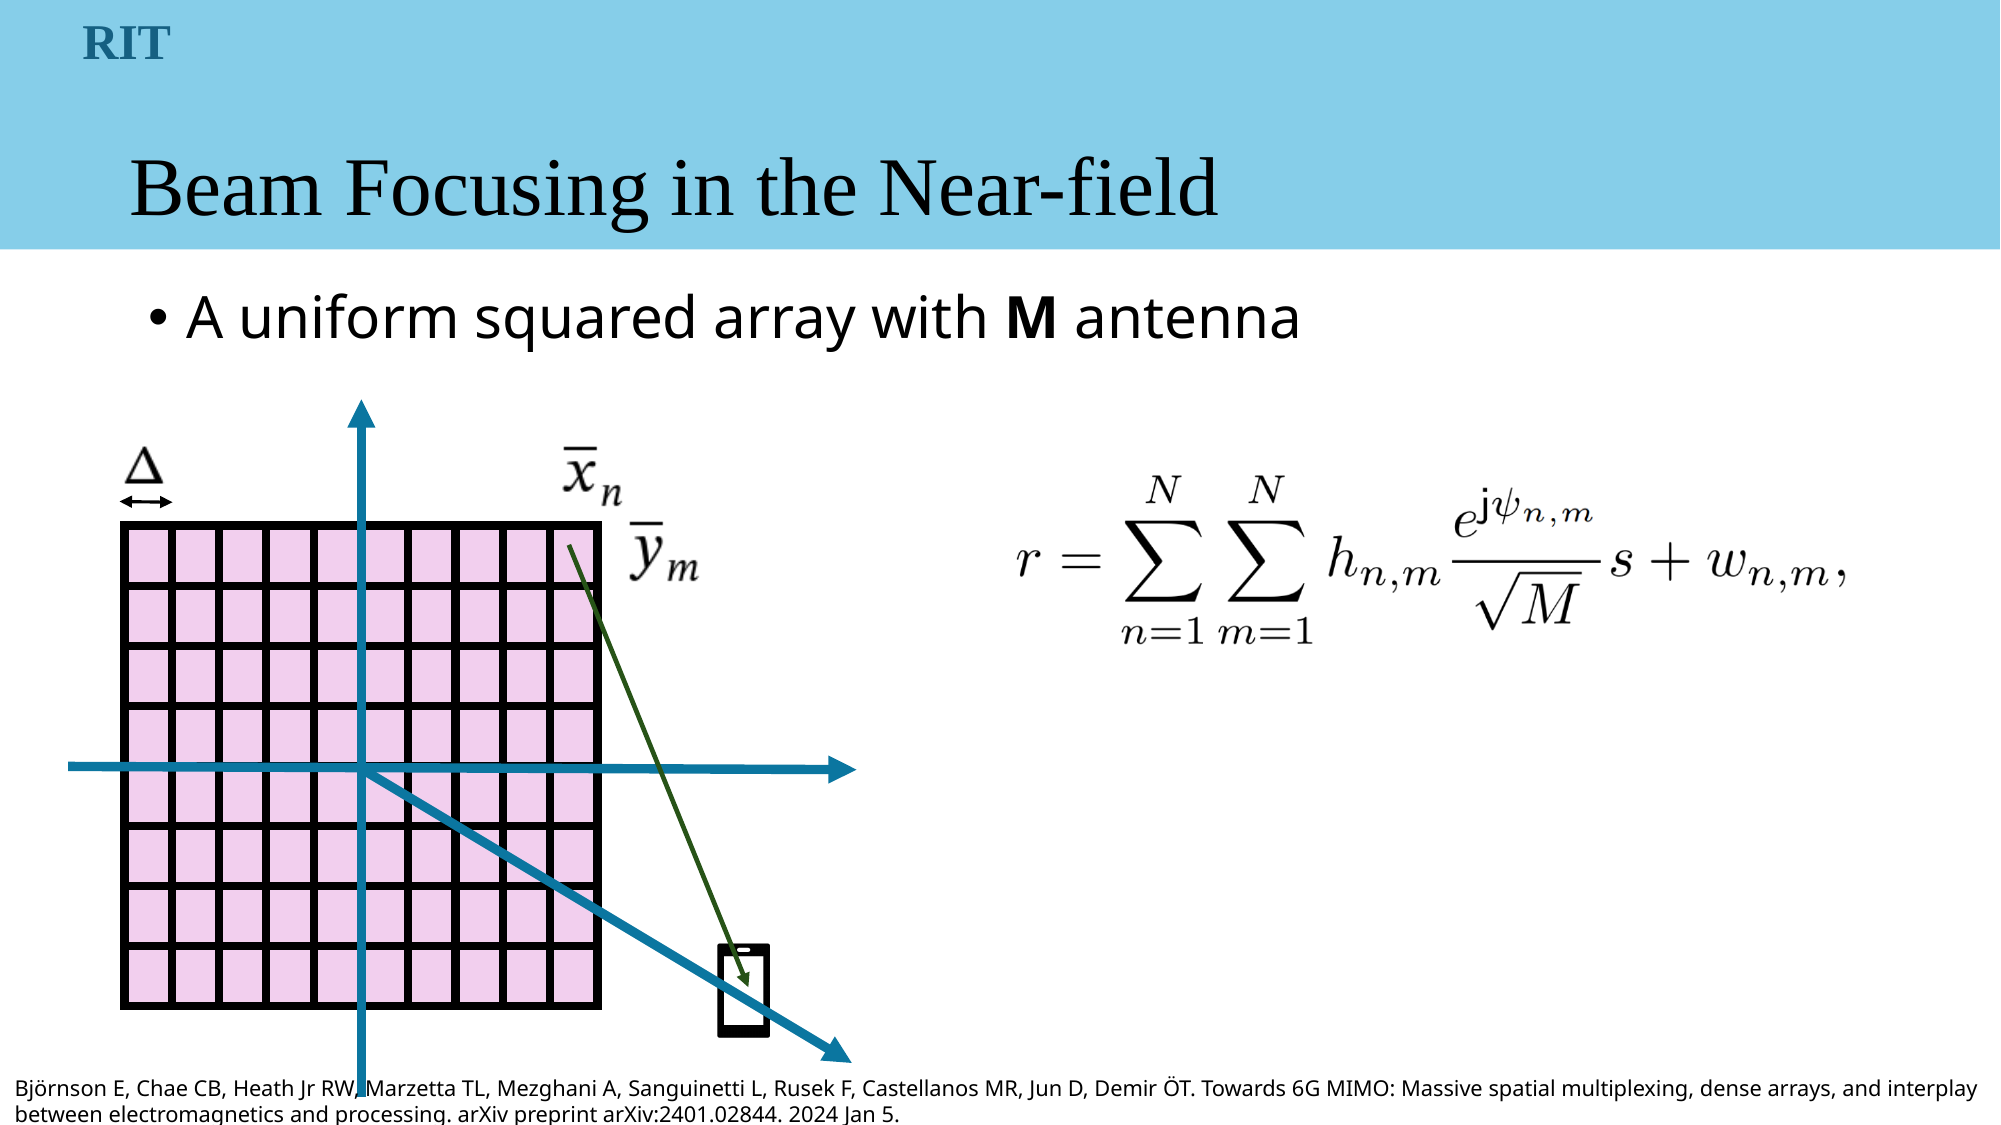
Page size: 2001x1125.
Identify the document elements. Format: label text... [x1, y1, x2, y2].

table_cell [223, 890, 262, 942]
table_cell [460, 590, 499, 642]
table_cell [129, 890, 168, 942]
table_cell [129, 772, 168, 822]
table_cell [176, 650, 215, 702]
table_cell [318, 950, 357, 1002]
table_cell [460, 650, 499, 702]
text_box RIT [67, 1, 518, 77]
table_cell [223, 590, 262, 642]
table_cell [507, 650, 546, 702]
table_cell [318, 710, 357, 762]
table_cell [318, 890, 357, 942]
table_cell [270, 950, 310, 1002]
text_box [362, 771, 853, 1064]
table_cell [176, 710, 215, 762]
table_cell [176, 590, 215, 642]
table_header [554, 530, 593, 582]
table_cell [318, 590, 357, 642]
table_cell [554, 710, 568, 762]
table_cell [554, 650, 568, 702]
table_cell [223, 772, 262, 822]
table_cell [176, 830, 215, 882]
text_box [568, 544, 749, 988]
text_box A uniform squared array with M antenna [134, 280, 1865, 365]
table_cell [129, 830, 168, 882]
table_cell [366, 710, 404, 762]
picture [110, 443, 183, 489]
table_cell [129, 710, 168, 762]
table_header [412, 530, 451, 582]
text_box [67, 765, 360, 771]
table_cell [318, 650, 357, 702]
table_cell [129, 650, 168, 702]
table_cell [223, 650, 262, 702]
table_header [366, 530, 404, 582]
picture [560, 444, 628, 511]
table_cell [129, 950, 168, 1002]
text_box [0, 0, 2000, 250]
table_cell [507, 590, 546, 642]
table_header [223, 530, 262, 582]
table_cell [270, 772, 310, 822]
table_cell [318, 830, 357, 882]
table_cell [460, 710, 499, 762]
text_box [749, 765, 858, 771]
table_header [507, 530, 546, 582]
table_cell [270, 650, 310, 702]
table_cell [270, 590, 310, 642]
table_cell [176, 772, 215, 822]
table_cell [176, 890, 215, 942]
table_cell [270, 830, 310, 882]
table_cell [176, 950, 215, 1002]
table_cell [507, 710, 546, 762]
table_cell [270, 890, 310, 942]
table_cell [366, 650, 404, 702]
table_header [460, 530, 499, 582]
table_header [176, 530, 215, 582]
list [1011, 454, 1865, 670]
table_cell [129, 590, 168, 642]
table_header [129, 530, 168, 582]
table_cell [270, 710, 310, 762]
table_cell [318, 773, 357, 822]
table_cell [554, 590, 568, 642]
text_box Beam Focusing in the Near-field [114, 78, 1957, 300]
table_header [270, 530, 310, 582]
table_cell [223, 710, 262, 762]
table_header [318, 530, 357, 582]
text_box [362, 765, 568, 771]
table_cell [223, 830, 262, 882]
picture [626, 519, 705, 544]
table_cell [366, 590, 404, 642]
table_cell [412, 590, 451, 642]
table_cell [412, 710, 451, 762]
table_cell [412, 650, 451, 702]
text_box Björnson E, Chae CB, Heath Jr RW, Marzetta TL, Mezghani A, Sanguinetti L, Rusek F, Castellanos MR, Jun D, Demir ÖT. Towards 6G MIMO: Massive spatial multiplexing, dense arrays, and interplay between electromagnetics and processing. arXiv preprint arXiv:2401.02844. 2024 Jan 5. [0, 1067, 2000, 1125]
table_cell [223, 950, 262, 1002]
